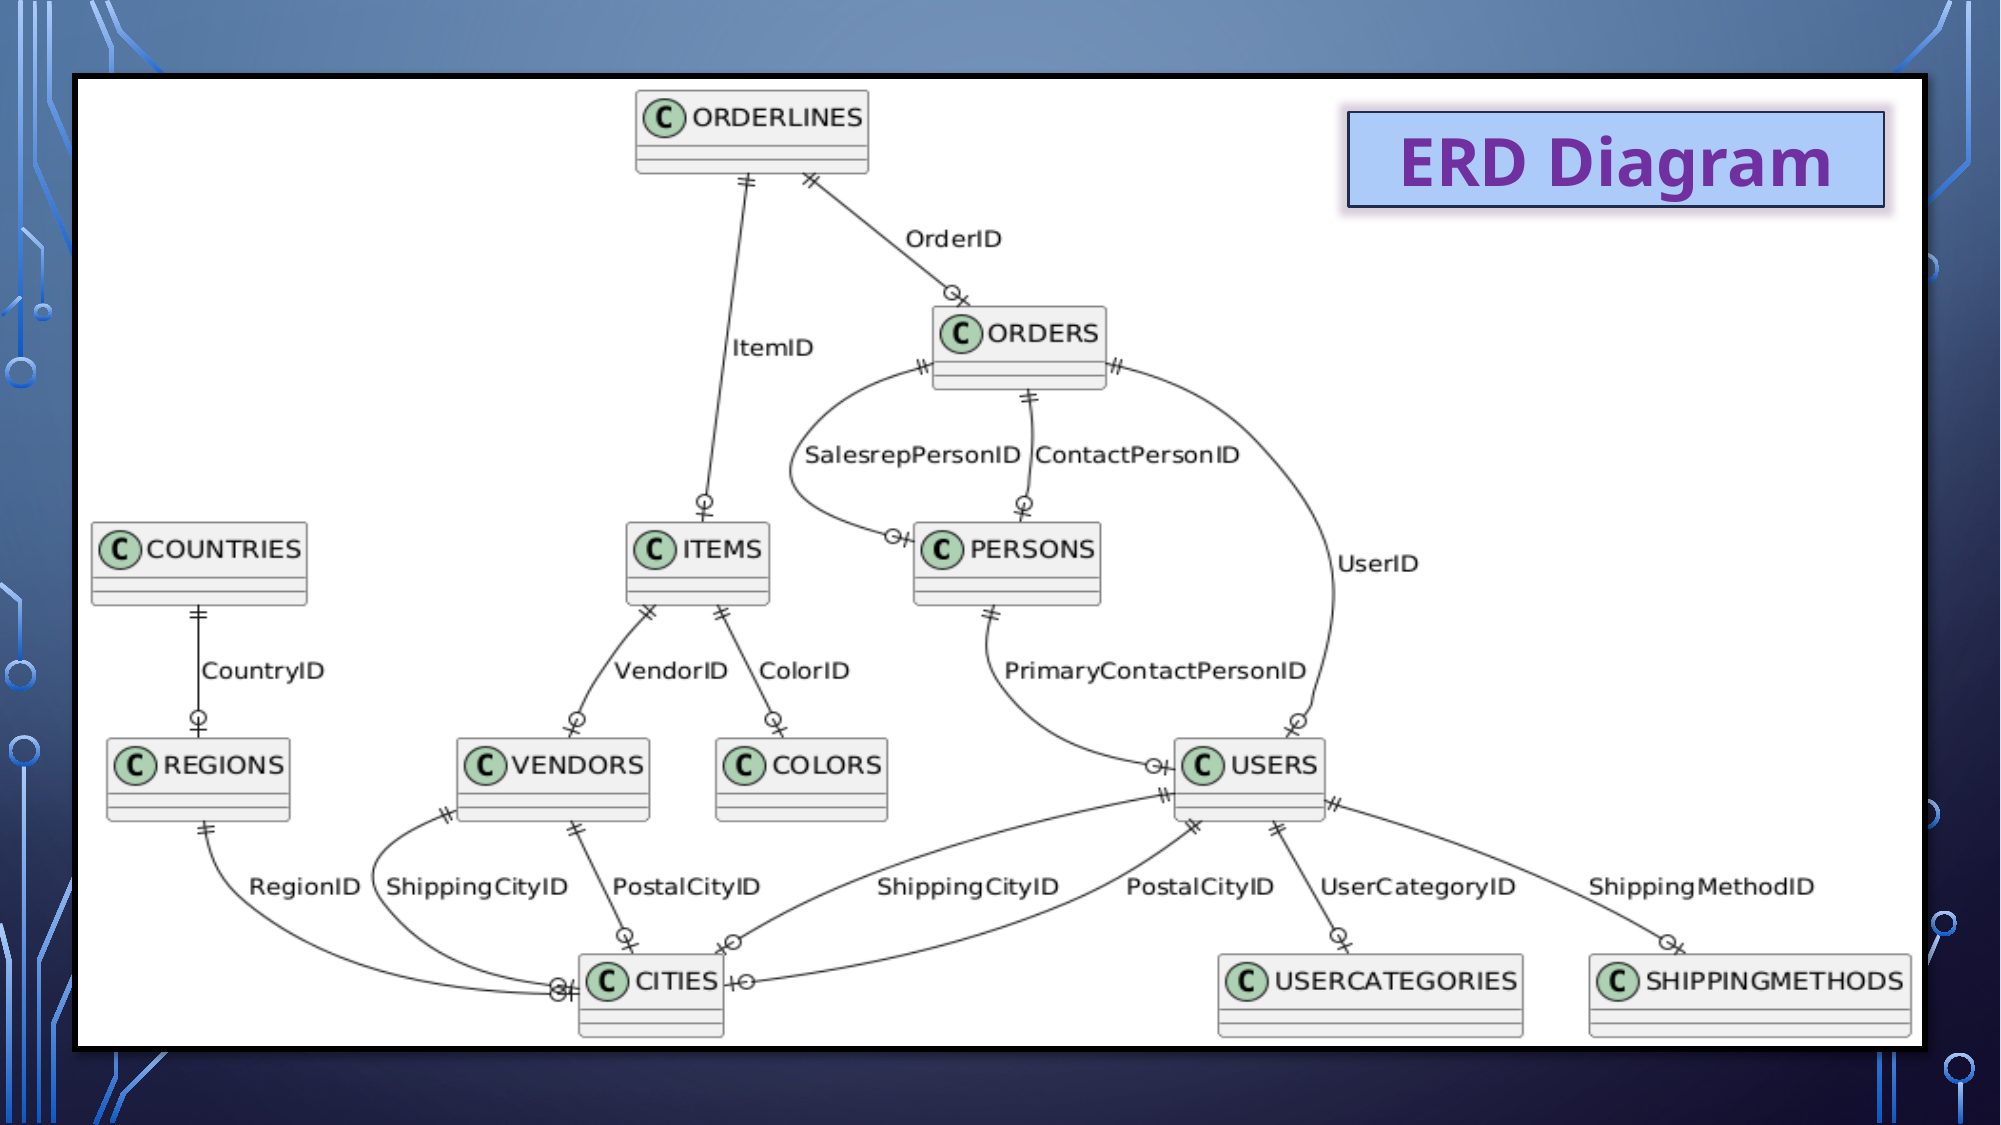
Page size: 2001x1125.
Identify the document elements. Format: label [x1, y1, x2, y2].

picture [77, 78, 1922, 1047]
